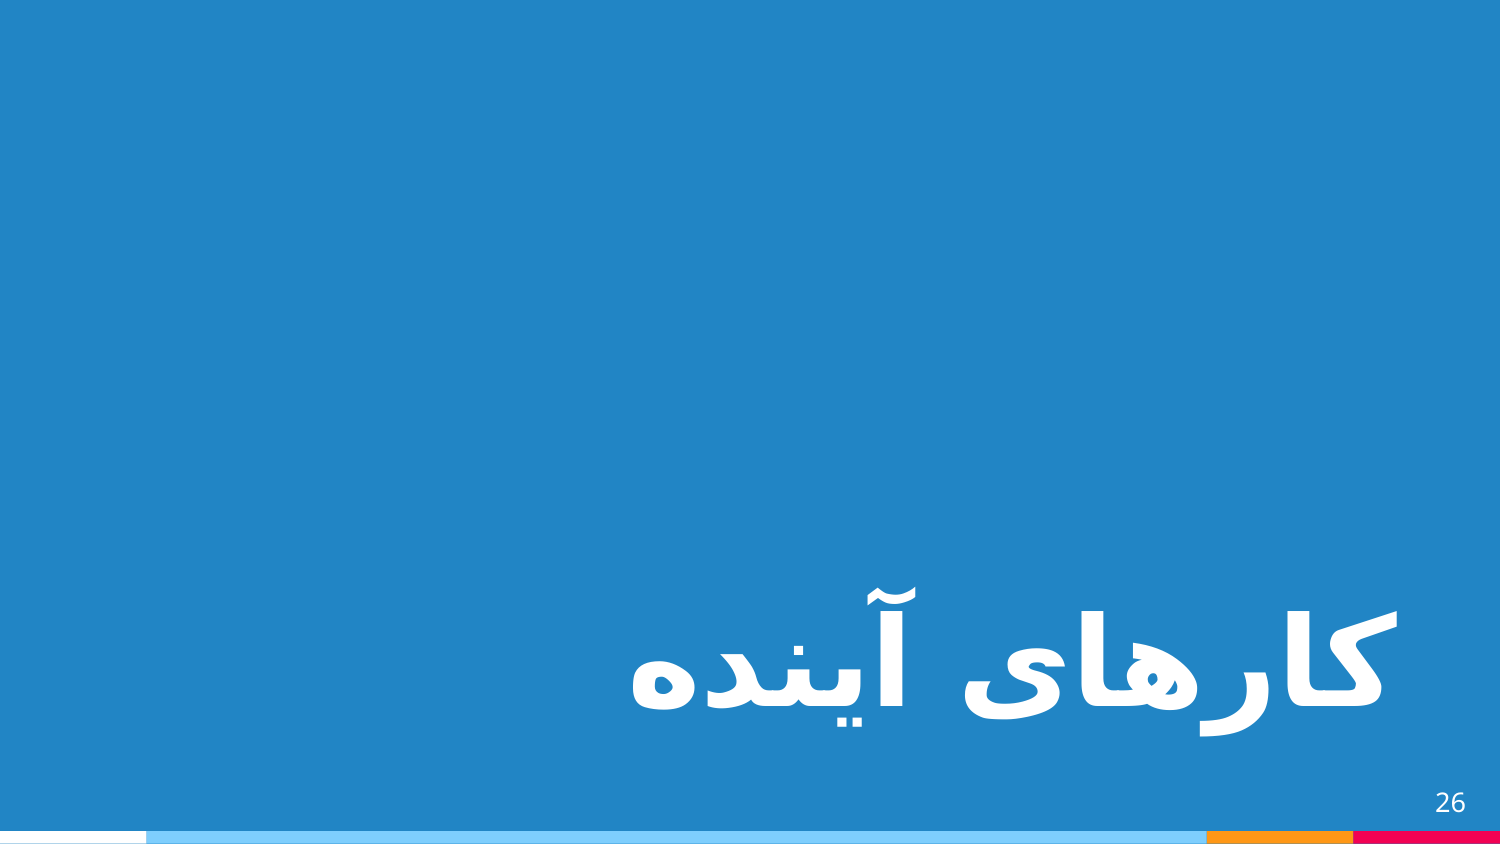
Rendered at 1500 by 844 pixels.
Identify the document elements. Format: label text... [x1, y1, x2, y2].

title کارهای آینده [260, 417, 1413, 747]
slide_number 26 [1391, 770, 1482, 822]
